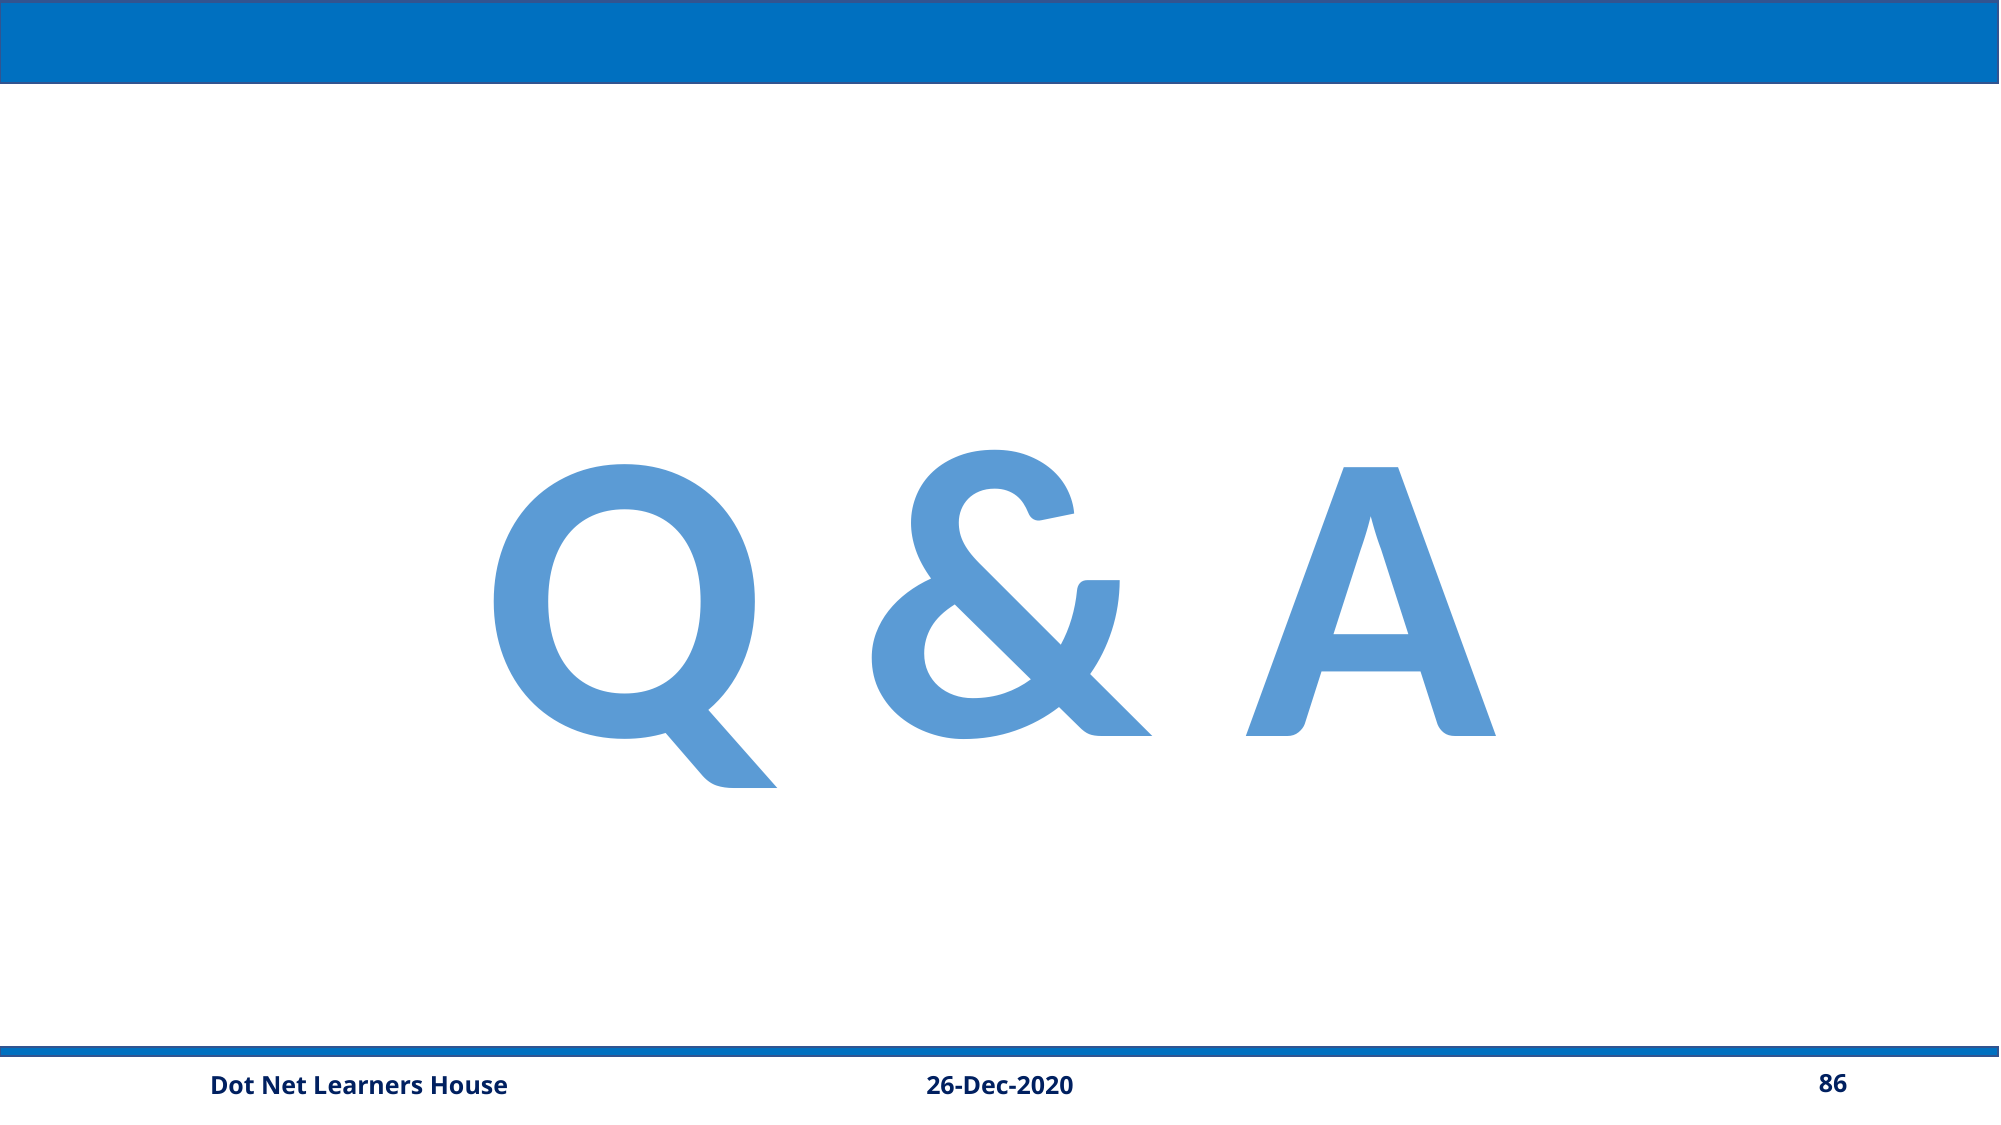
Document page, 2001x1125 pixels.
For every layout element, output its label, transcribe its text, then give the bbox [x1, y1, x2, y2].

text_box [0, 1046, 1999, 1057]
slide_number 86 [1412, 1054, 1863, 1115]
text_box Dot Net Learners House [21, 1054, 697, 1115]
footer 26-Dec-2020 [697, 1054, 1338, 1115]
text_box [0, 0, 1999, 84]
text_box Q & A [467, 314, 1513, 828]
